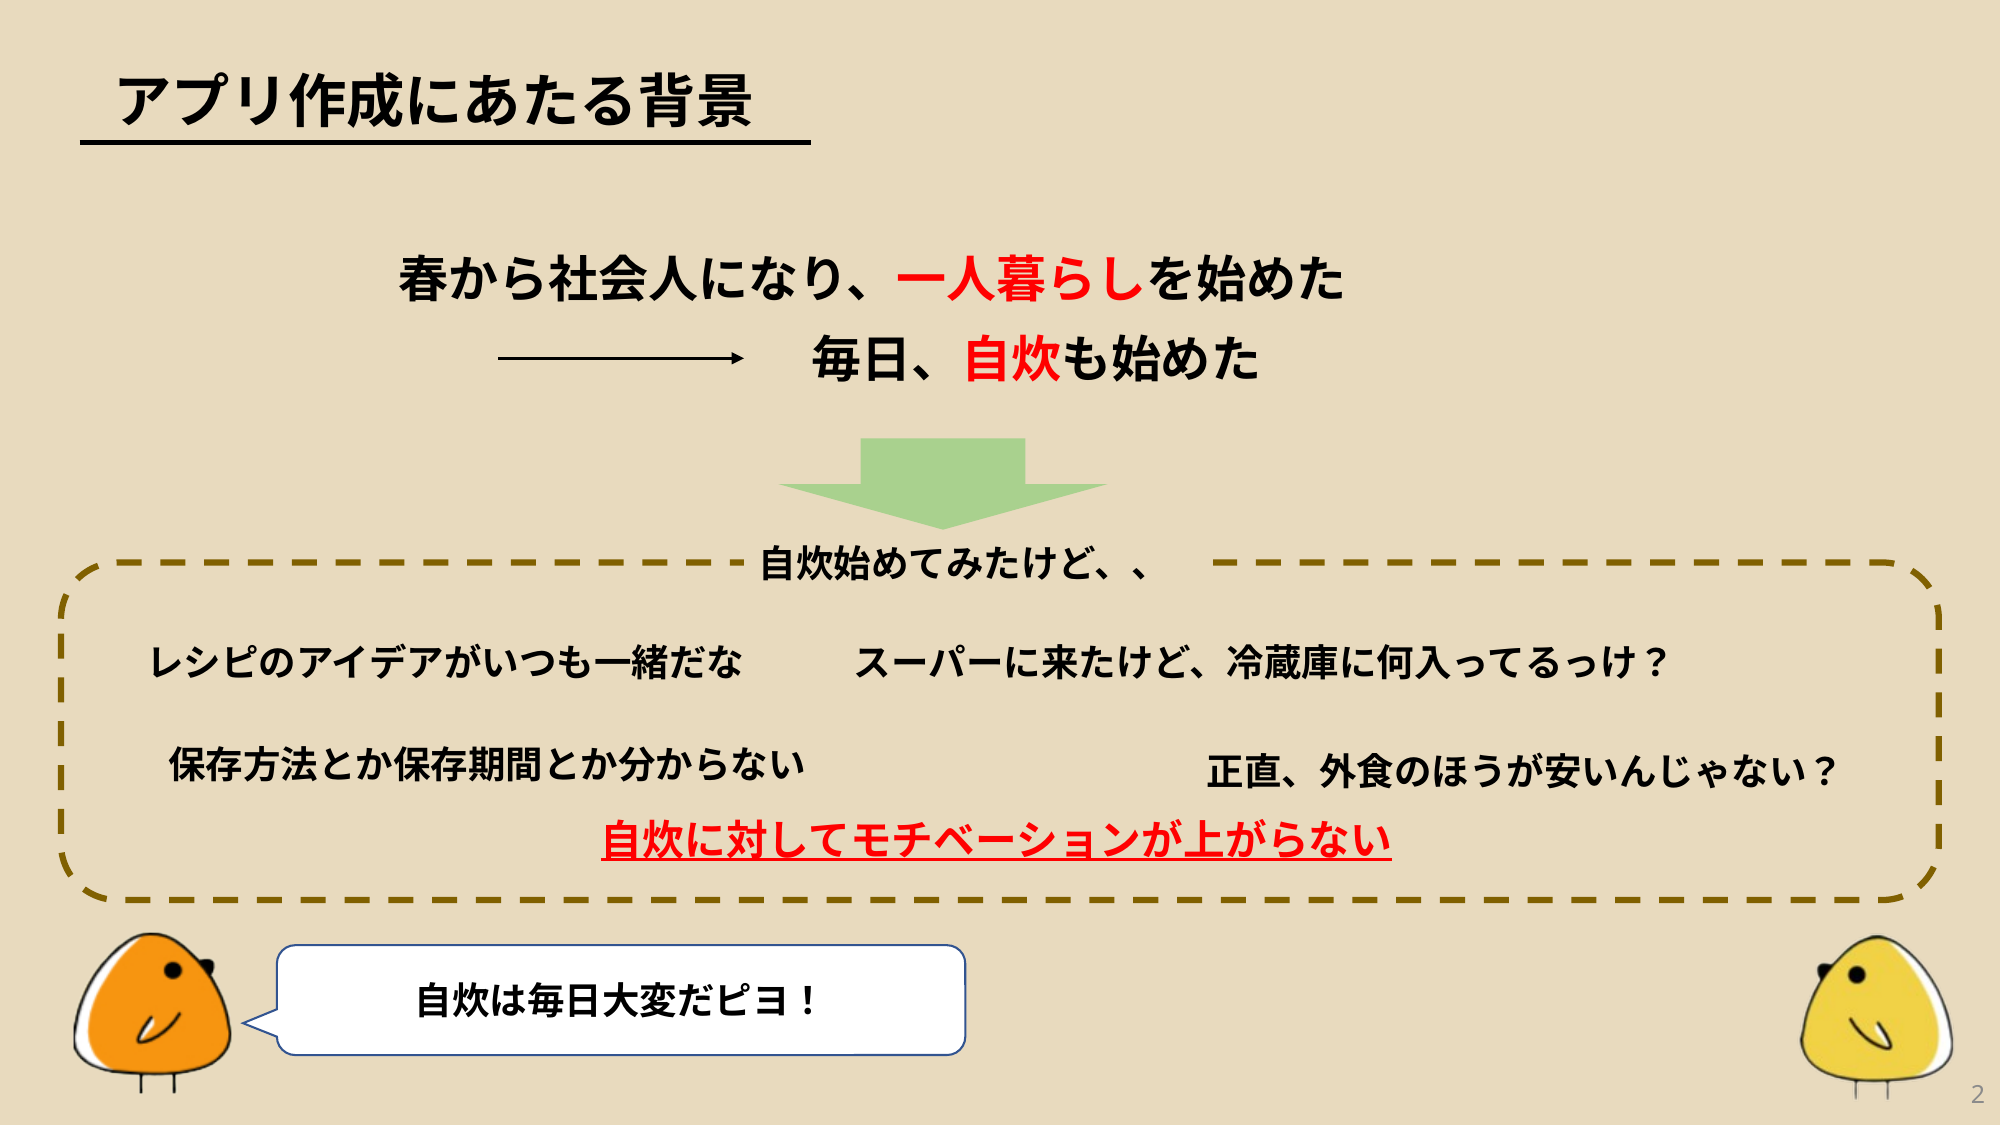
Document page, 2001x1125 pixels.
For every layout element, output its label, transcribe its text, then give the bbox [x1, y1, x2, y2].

text_box [59, 561, 1940, 902]
text_box アプリ作成にあたる背景 [98, 56, 1390, 142]
text_box 自炊に対してモチベーションが上がらない [586, 805, 1414, 871]
picture [32, 892, 265, 1125]
text_box [777, 437, 1109, 531]
slide_number 2 [1550, 1065, 2000, 1125]
text_box 春から社会人になり、一人暮らしを始めた [383, 240, 1541, 316]
text_box 自炊は毎日大変だピヨ！ [240, 944, 967, 1057]
text_box 毎日、自炊も始めた [796, 320, 1288, 396]
text_box 自炊始めてみたけど、、 [744, 532, 1213, 592]
text_box 正直、外食のほうが安いんじゃない？ [1191, 740, 1871, 801]
picture [1778, 925, 1968, 1065]
